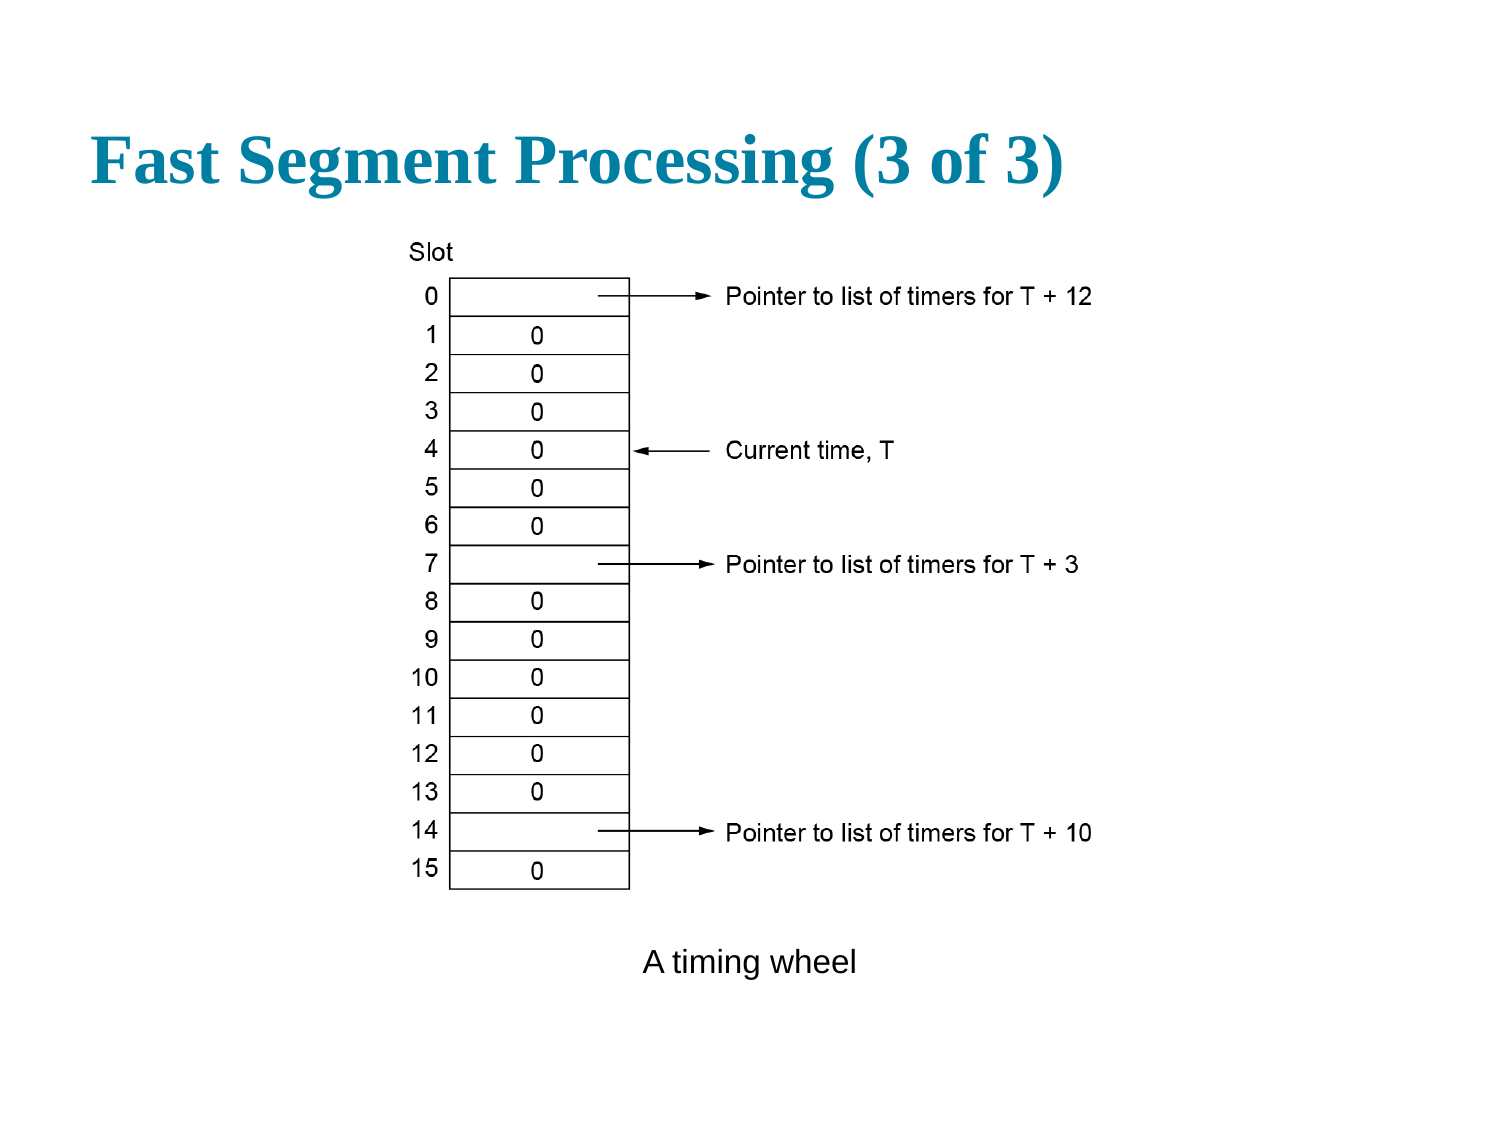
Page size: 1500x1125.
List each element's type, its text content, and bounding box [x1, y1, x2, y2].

list A timing wheel [75, 919, 1425, 996]
picture [408, 242, 1092, 890]
title Fast Segment Processing (3 of 3) [75, 37, 1425, 213]
